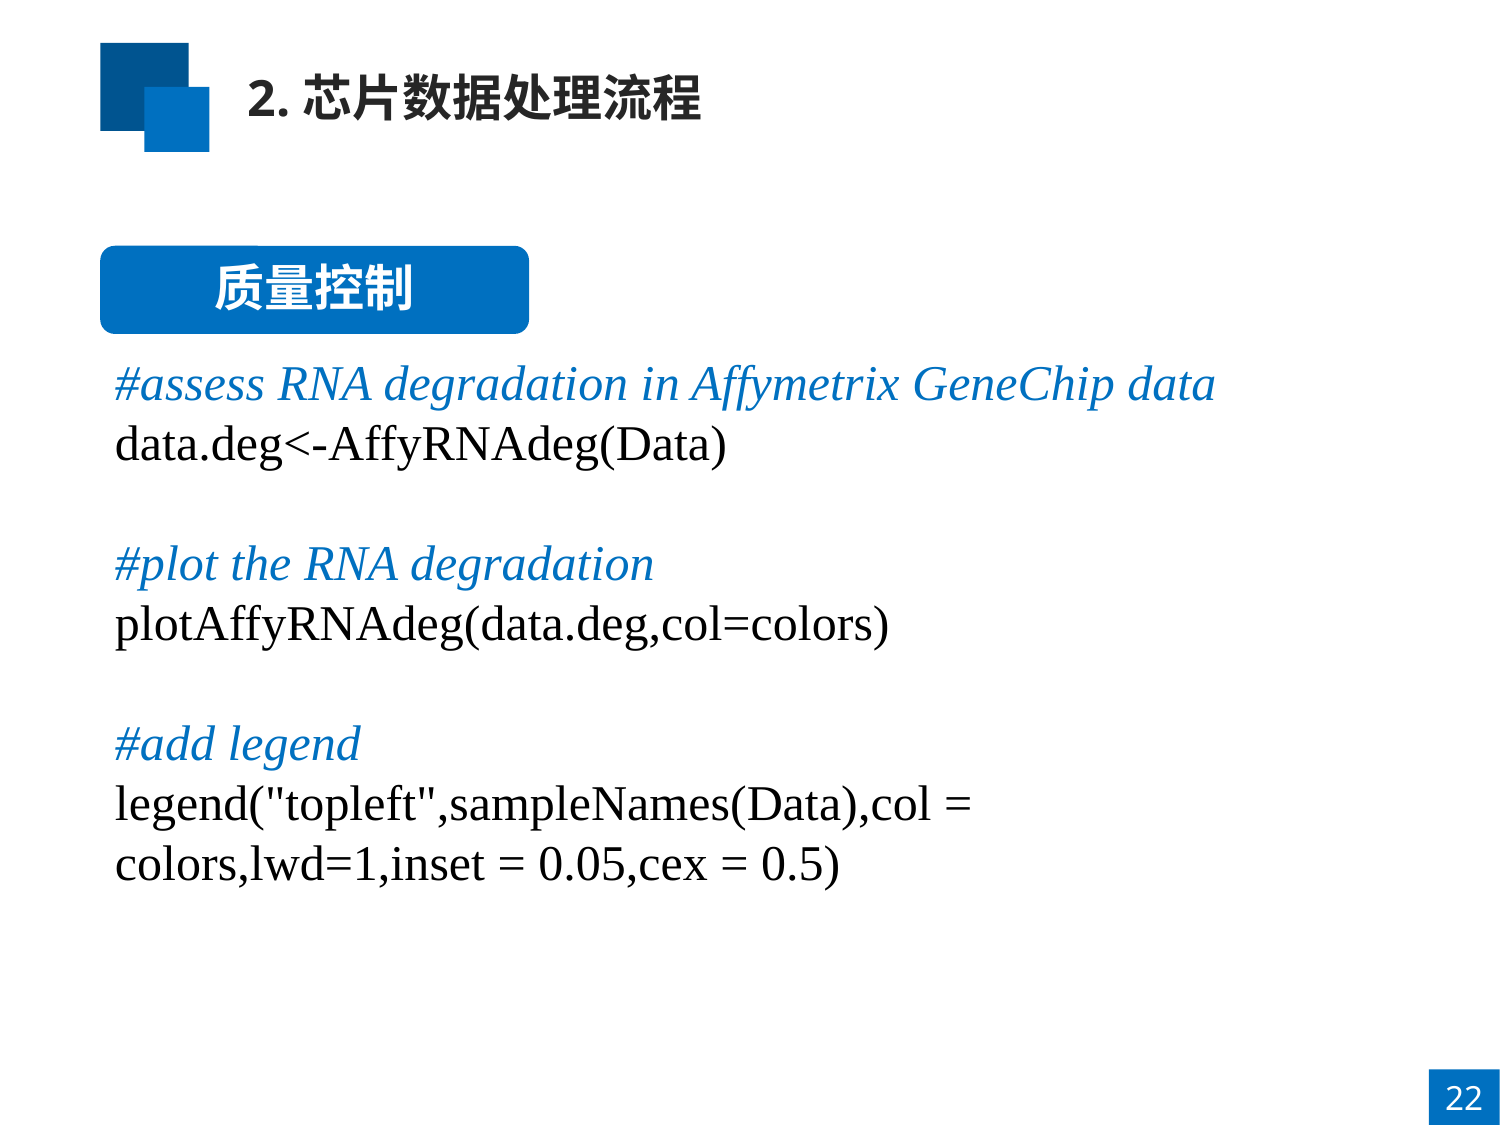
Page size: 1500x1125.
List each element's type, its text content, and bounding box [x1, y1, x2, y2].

text_box #assess RNA degradation in Affymetrix GeneChip data data.deg<-AffyRNAdeg(Data) #plot the RNA degradation plotAffyRNAdeg(data.deg,col=colors) #add legend legend("topleft",sampleNames(Data),col = colors,lwd=1,inset = 0.05,cex = 0.5) [100, 342, 1368, 898]
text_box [1411, 1069, 1500, 1125]
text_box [100, 42, 210, 152]
text_box 质量控制 [99, 244, 531, 335]
text_box 2.芯片数据处理流程 [232, 59, 1400, 135]
